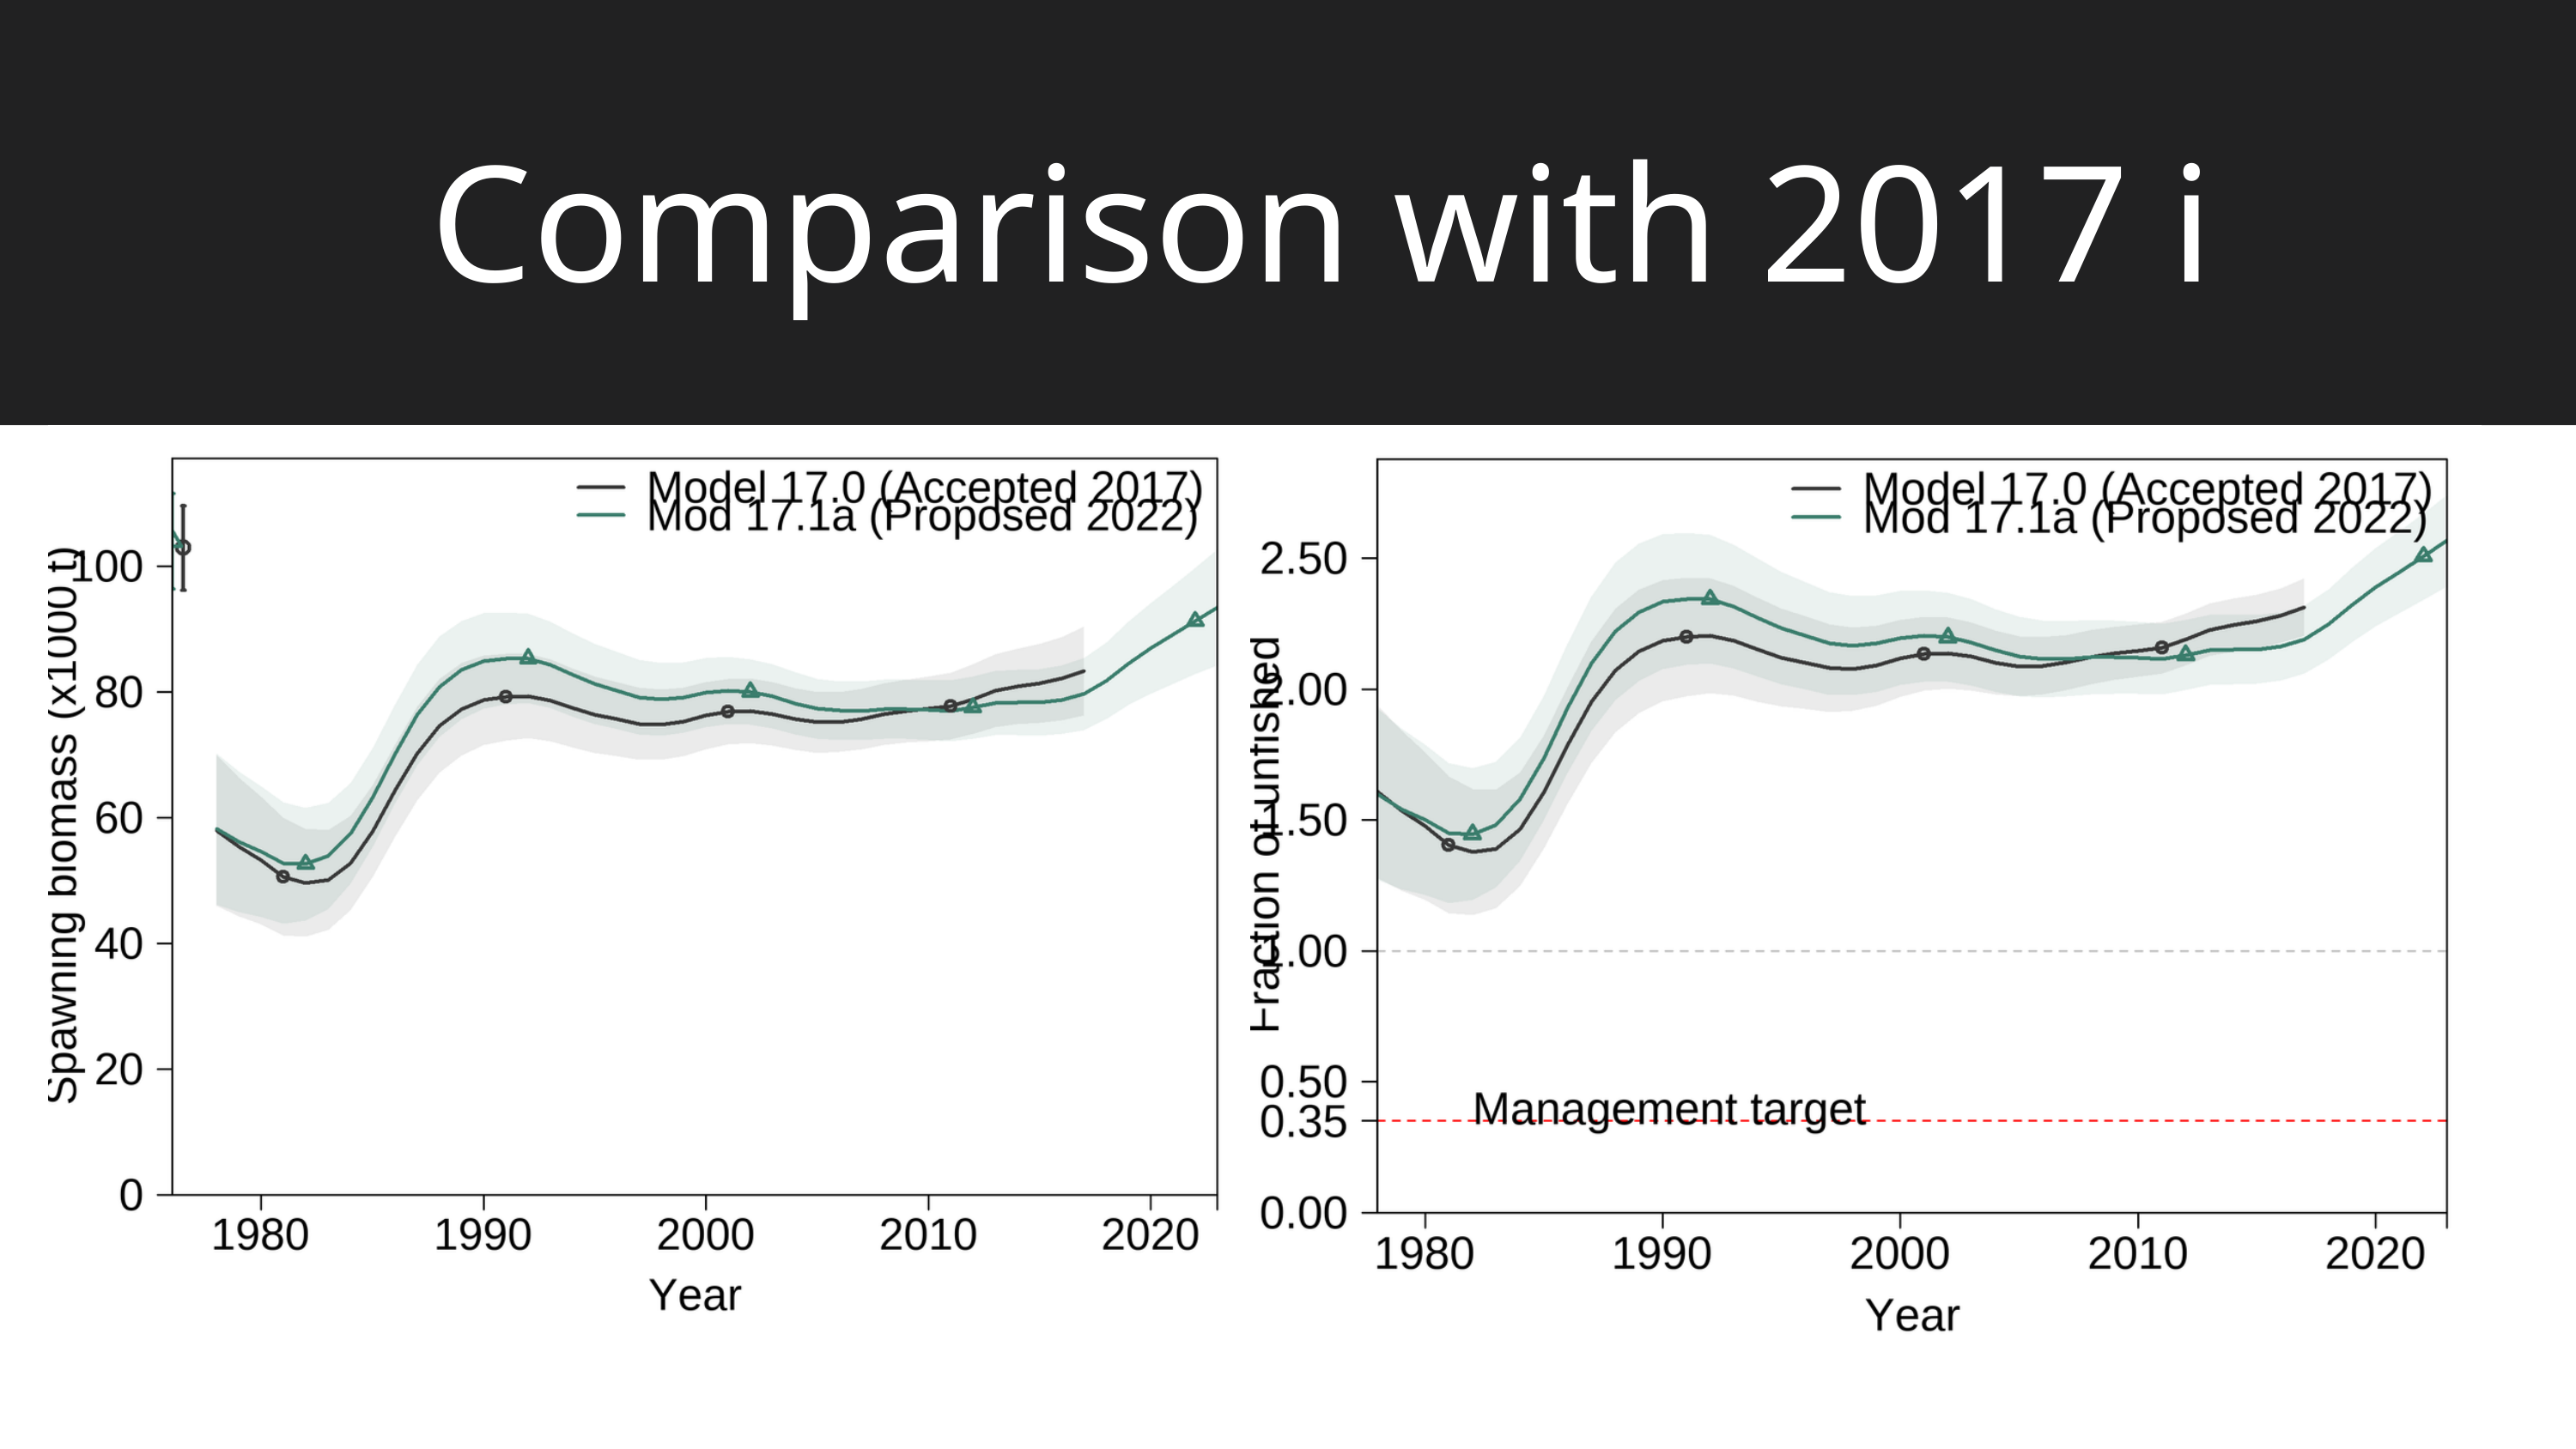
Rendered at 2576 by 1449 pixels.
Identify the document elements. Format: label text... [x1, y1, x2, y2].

text_box [0, 0, 2576, 426]
text_box Comparison with 2017 i [214, 136, 2432, 314]
picture [48, 424, 2482, 1372]
